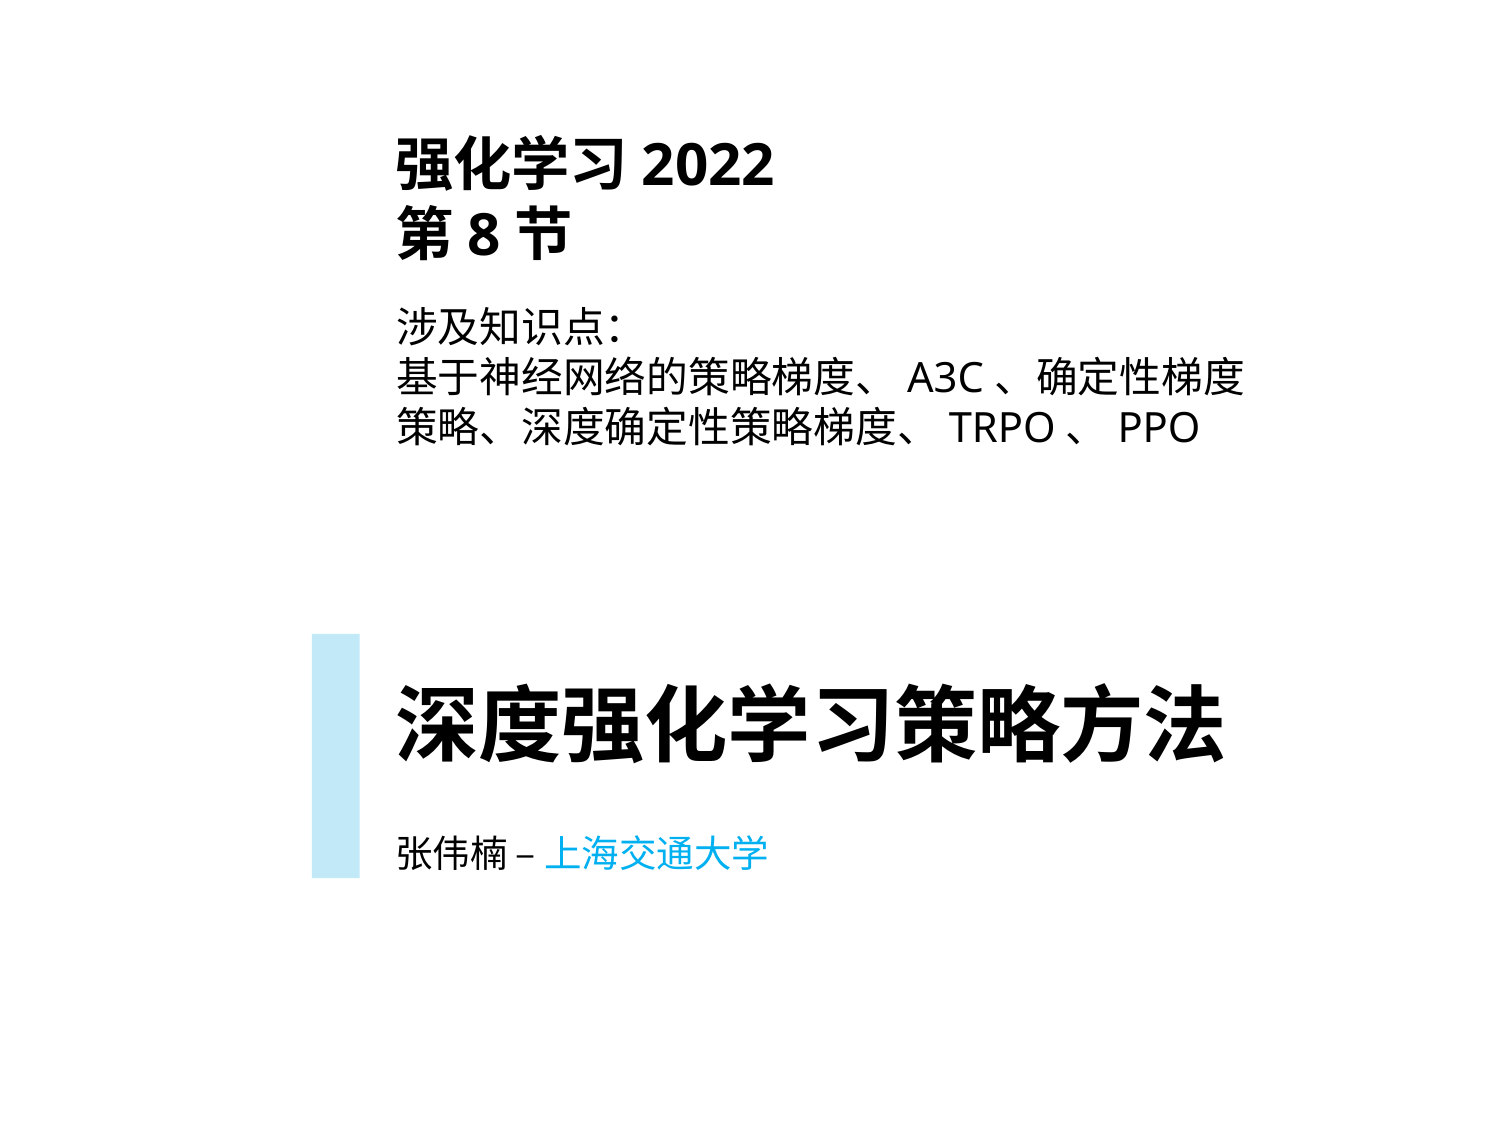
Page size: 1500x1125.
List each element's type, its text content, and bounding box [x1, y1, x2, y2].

text_box 深度强化学习策略方法 [380, 664, 1399, 780]
text_box 强化学习2022 第8节 [380, 119, 1346, 275]
text_box 张伟楠 – 上海交通大学 [380, 822, 1346, 883]
text_box 涉及知识点： 基于神经网络的策略梯度、A3C、确定性梯度策略、深度确定性策略梯度、TRPO、PPO [381, 292, 1283, 458]
